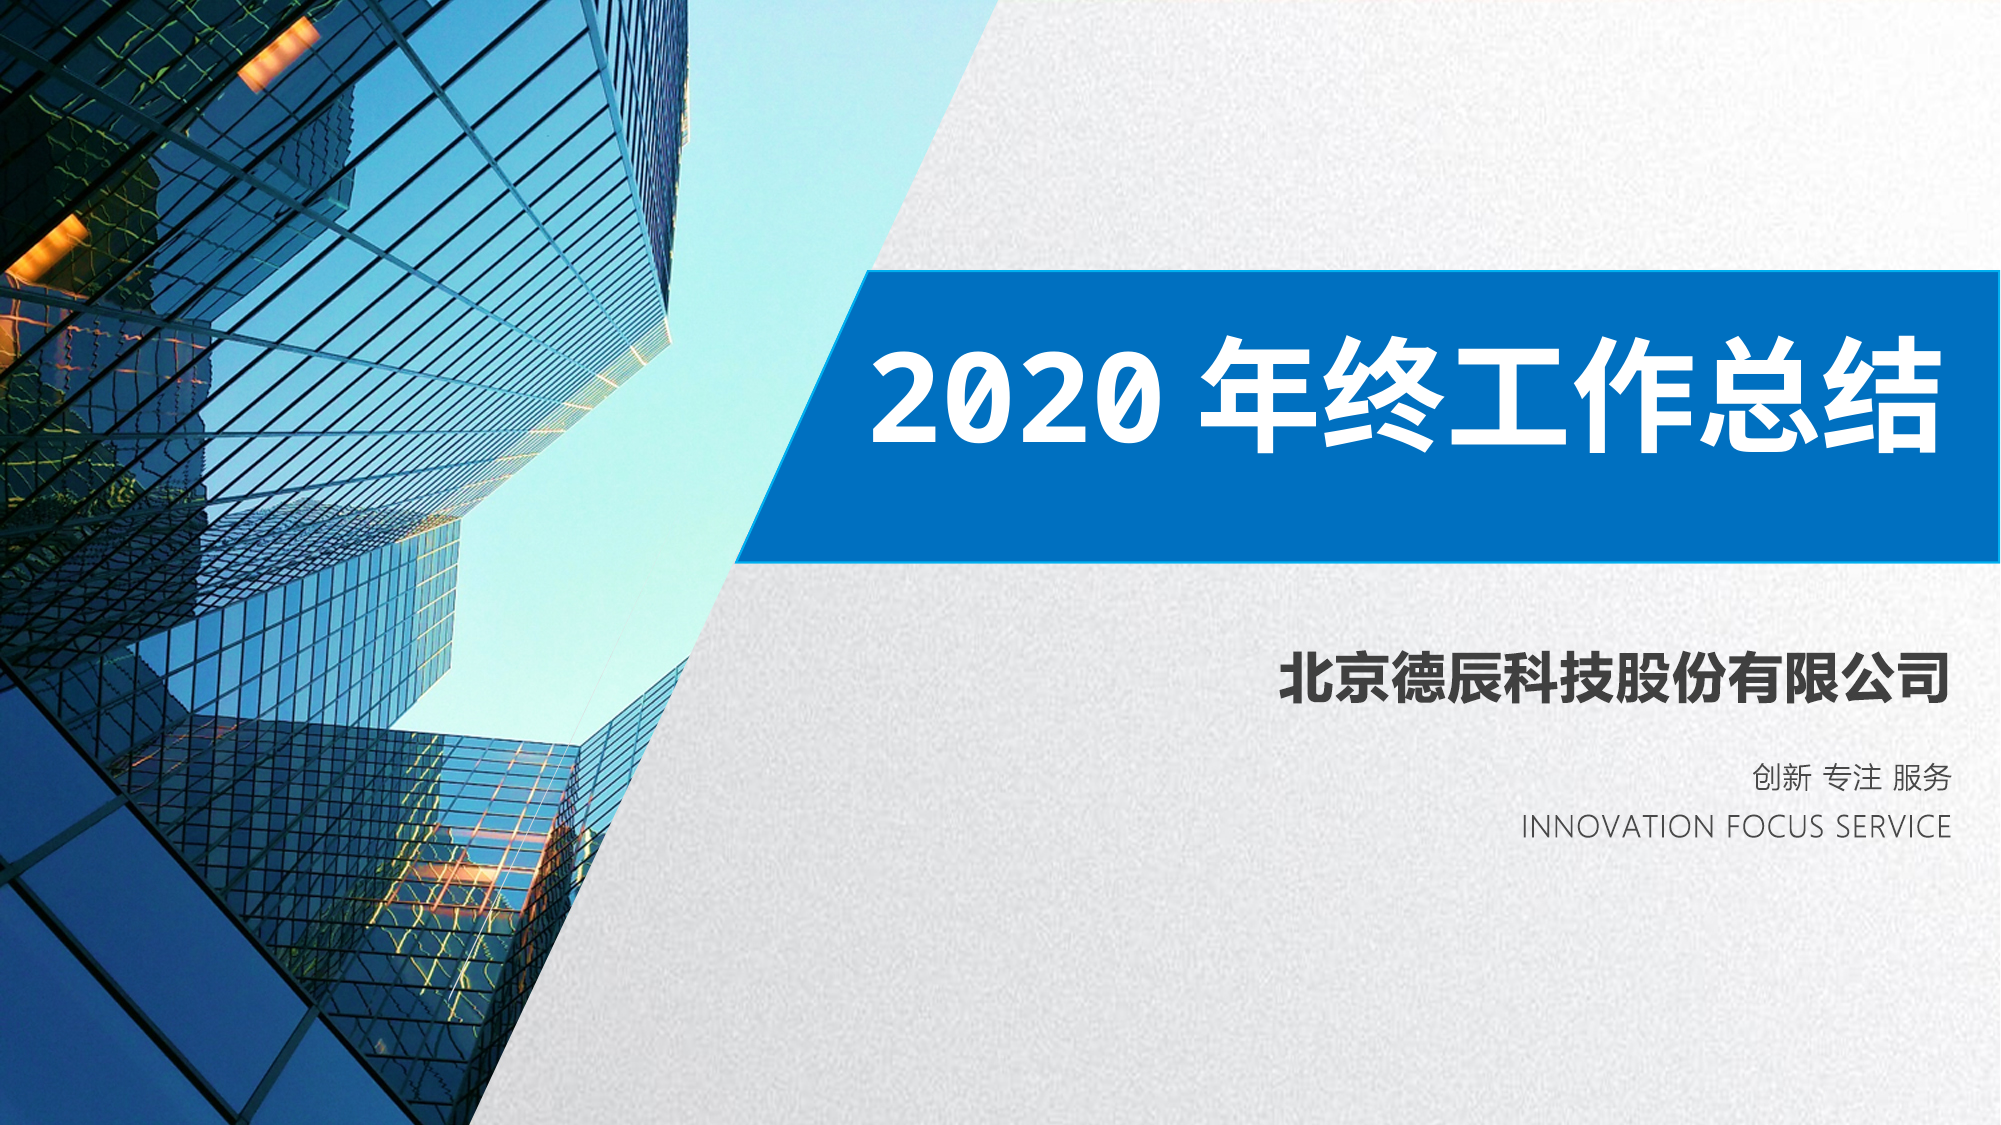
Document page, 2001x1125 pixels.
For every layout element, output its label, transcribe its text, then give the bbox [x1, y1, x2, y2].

text_box 2020年终工作总结 [807, 309, 1961, 475]
text_box [734, 270, 2000, 564]
picture [0, 0, 2001, 1125]
